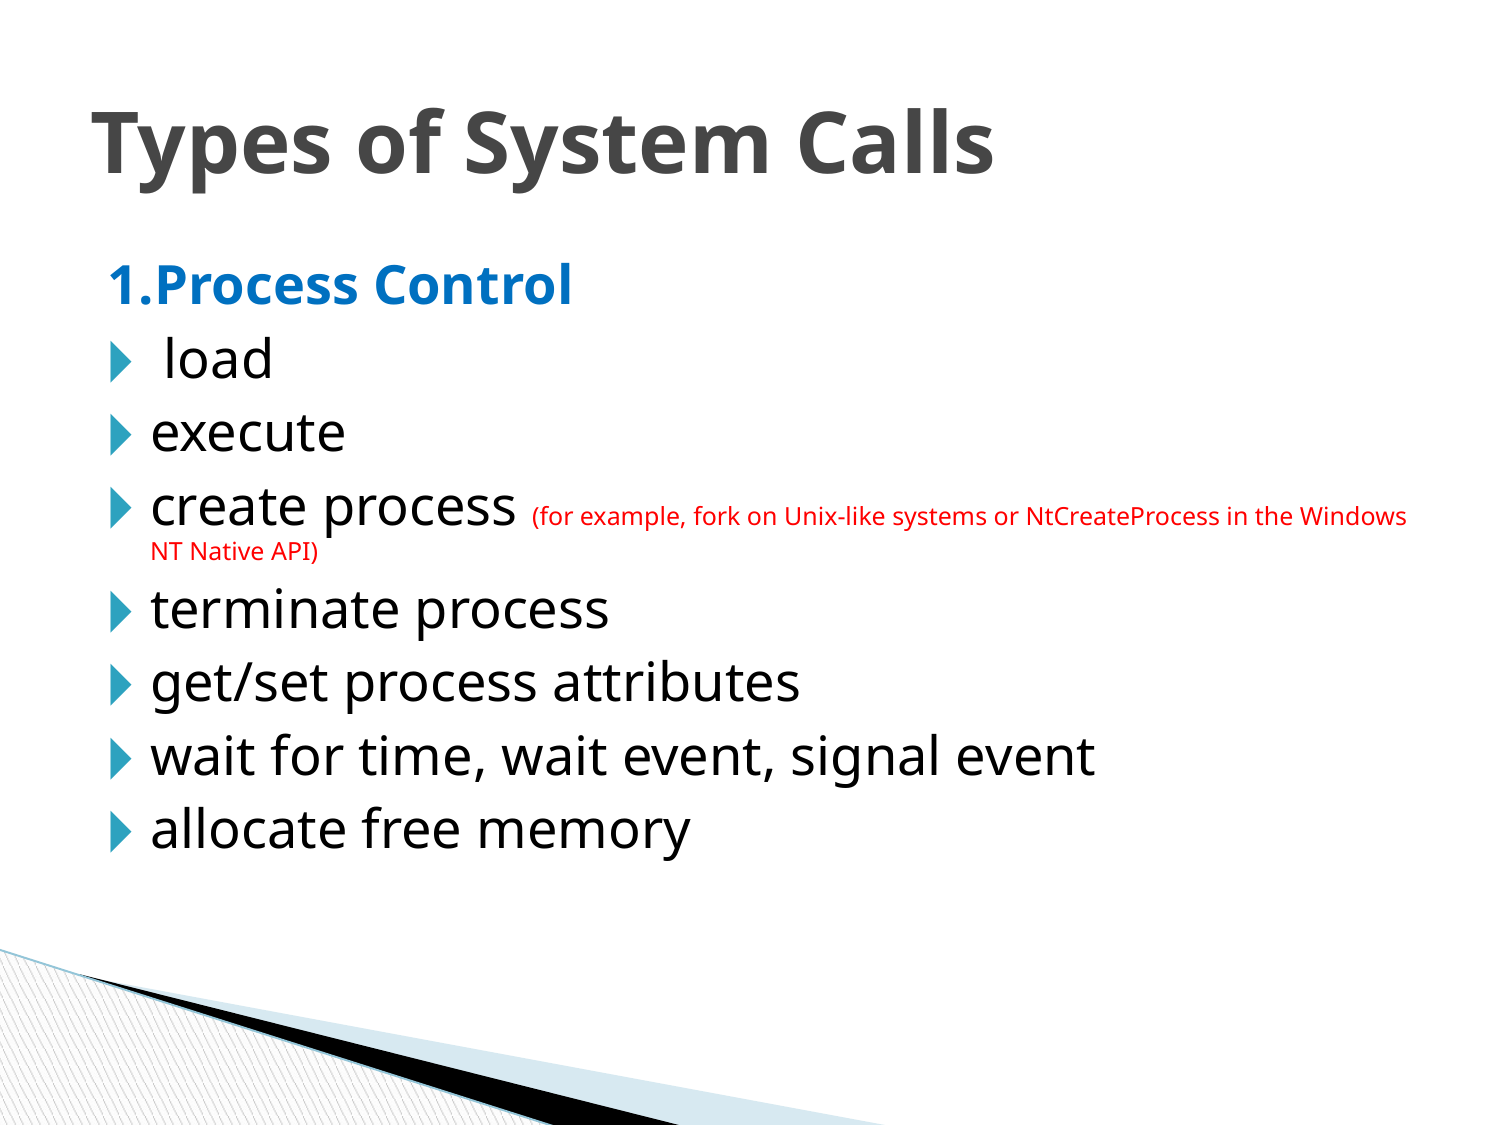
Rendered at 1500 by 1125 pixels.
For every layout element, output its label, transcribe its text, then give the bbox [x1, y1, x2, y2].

list 1.Process Control load execute create process (for example, fork on Unix-like systems or NtCreateProcess in the Windows NT Native API) terminate process get/set process attributes wait for time, wait event, signal event allocate free memory [75, 243, 1425, 986]
title Types of System Calls [75, 45, 1425, 233]
